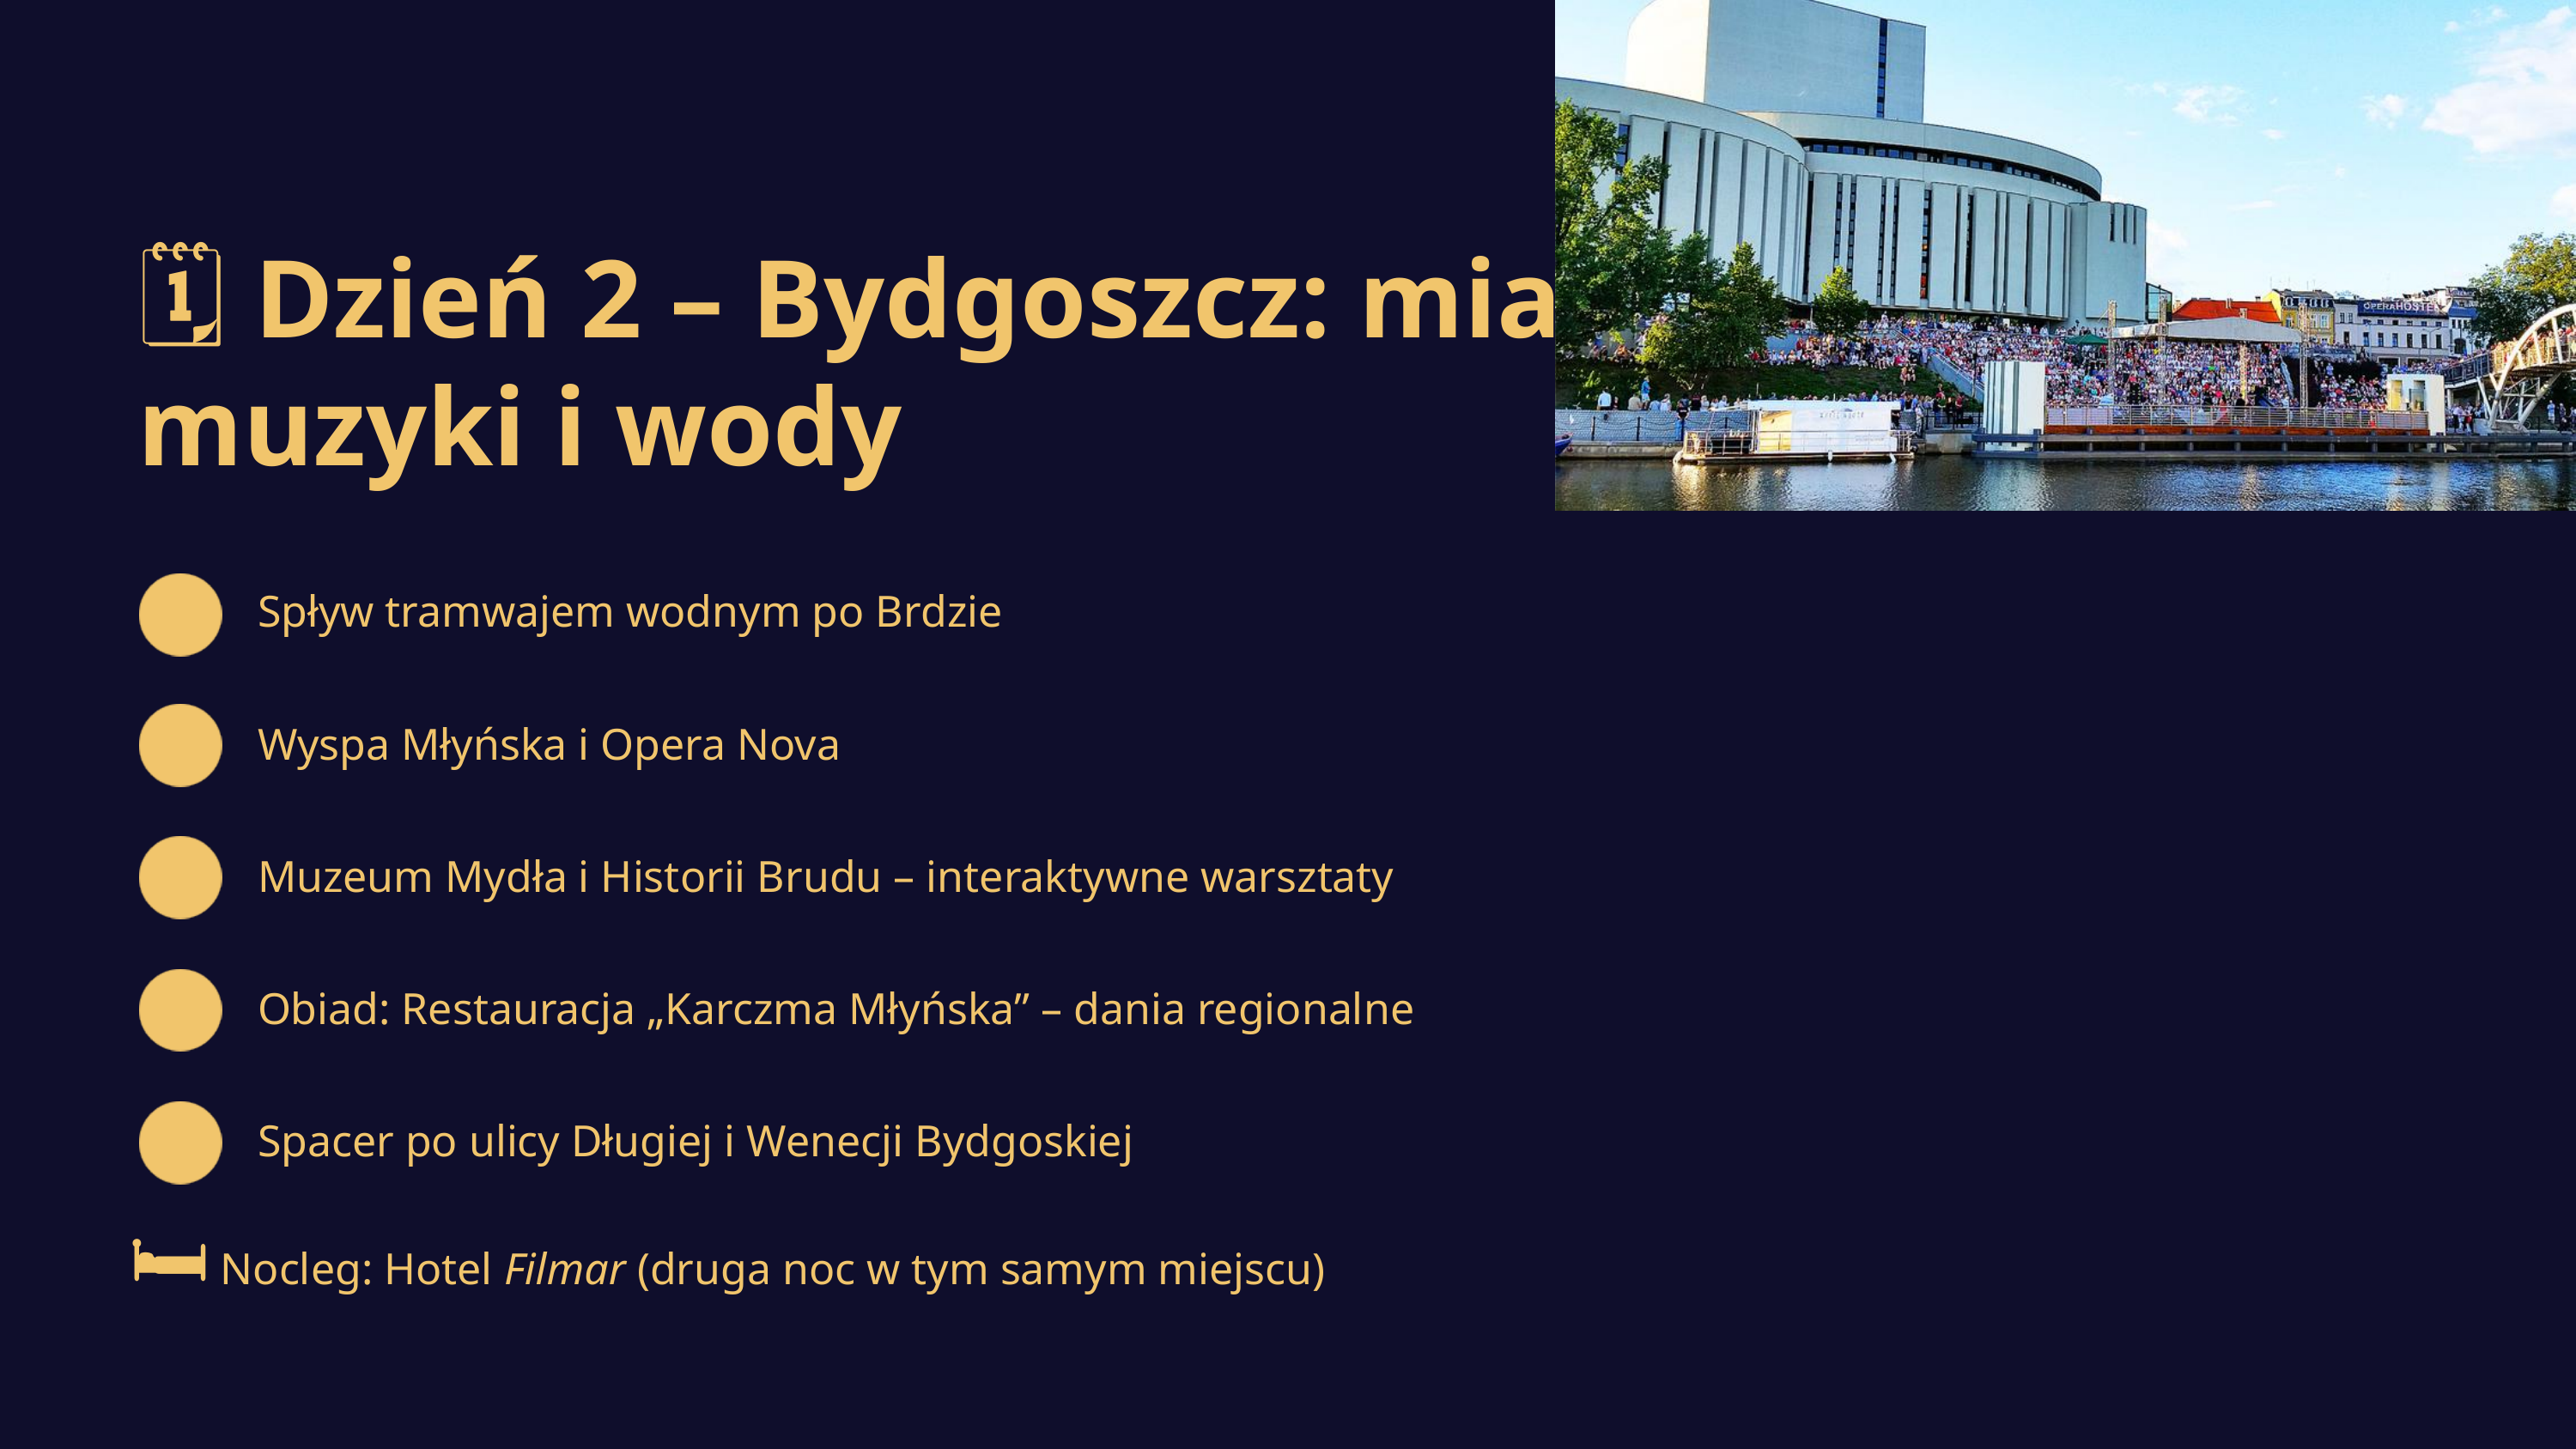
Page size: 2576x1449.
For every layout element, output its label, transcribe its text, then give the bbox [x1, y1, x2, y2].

picture [1554, 0, 2576, 511]
text_box 🗓️ Dzień 2 – Bydgoszcz: miasto muzyki i wody [137, 236, 1550, 386]
picture [139, 836, 222, 920]
picture [139, 573, 222, 657]
picture [139, 704, 222, 787]
text_box Obiad: Restauracja „Karczma Młyńska” – dania regionalne [257, 983, 1535, 1043]
text_box 🛏️ Nocleg: Hotel Filmar (druga noc w tym samym miejscu) [129, 1213, 1630, 1273]
text_box Wyspa Młyńska i Opera Nova [258, 718, 903, 779]
text_box Spływ tramwajem wodnym po Brdzie [257, 586, 1094, 646]
text_box Muzeum Mydła i Historii Brudu – interaktywne warsztaty [257, 851, 1513, 911]
text_box Spacer po ulicy Długiej i Wenecji Bydgoskiej [258, 1115, 1247, 1175]
picture [139, 1101, 222, 1185]
picture [139, 968, 222, 1052]
